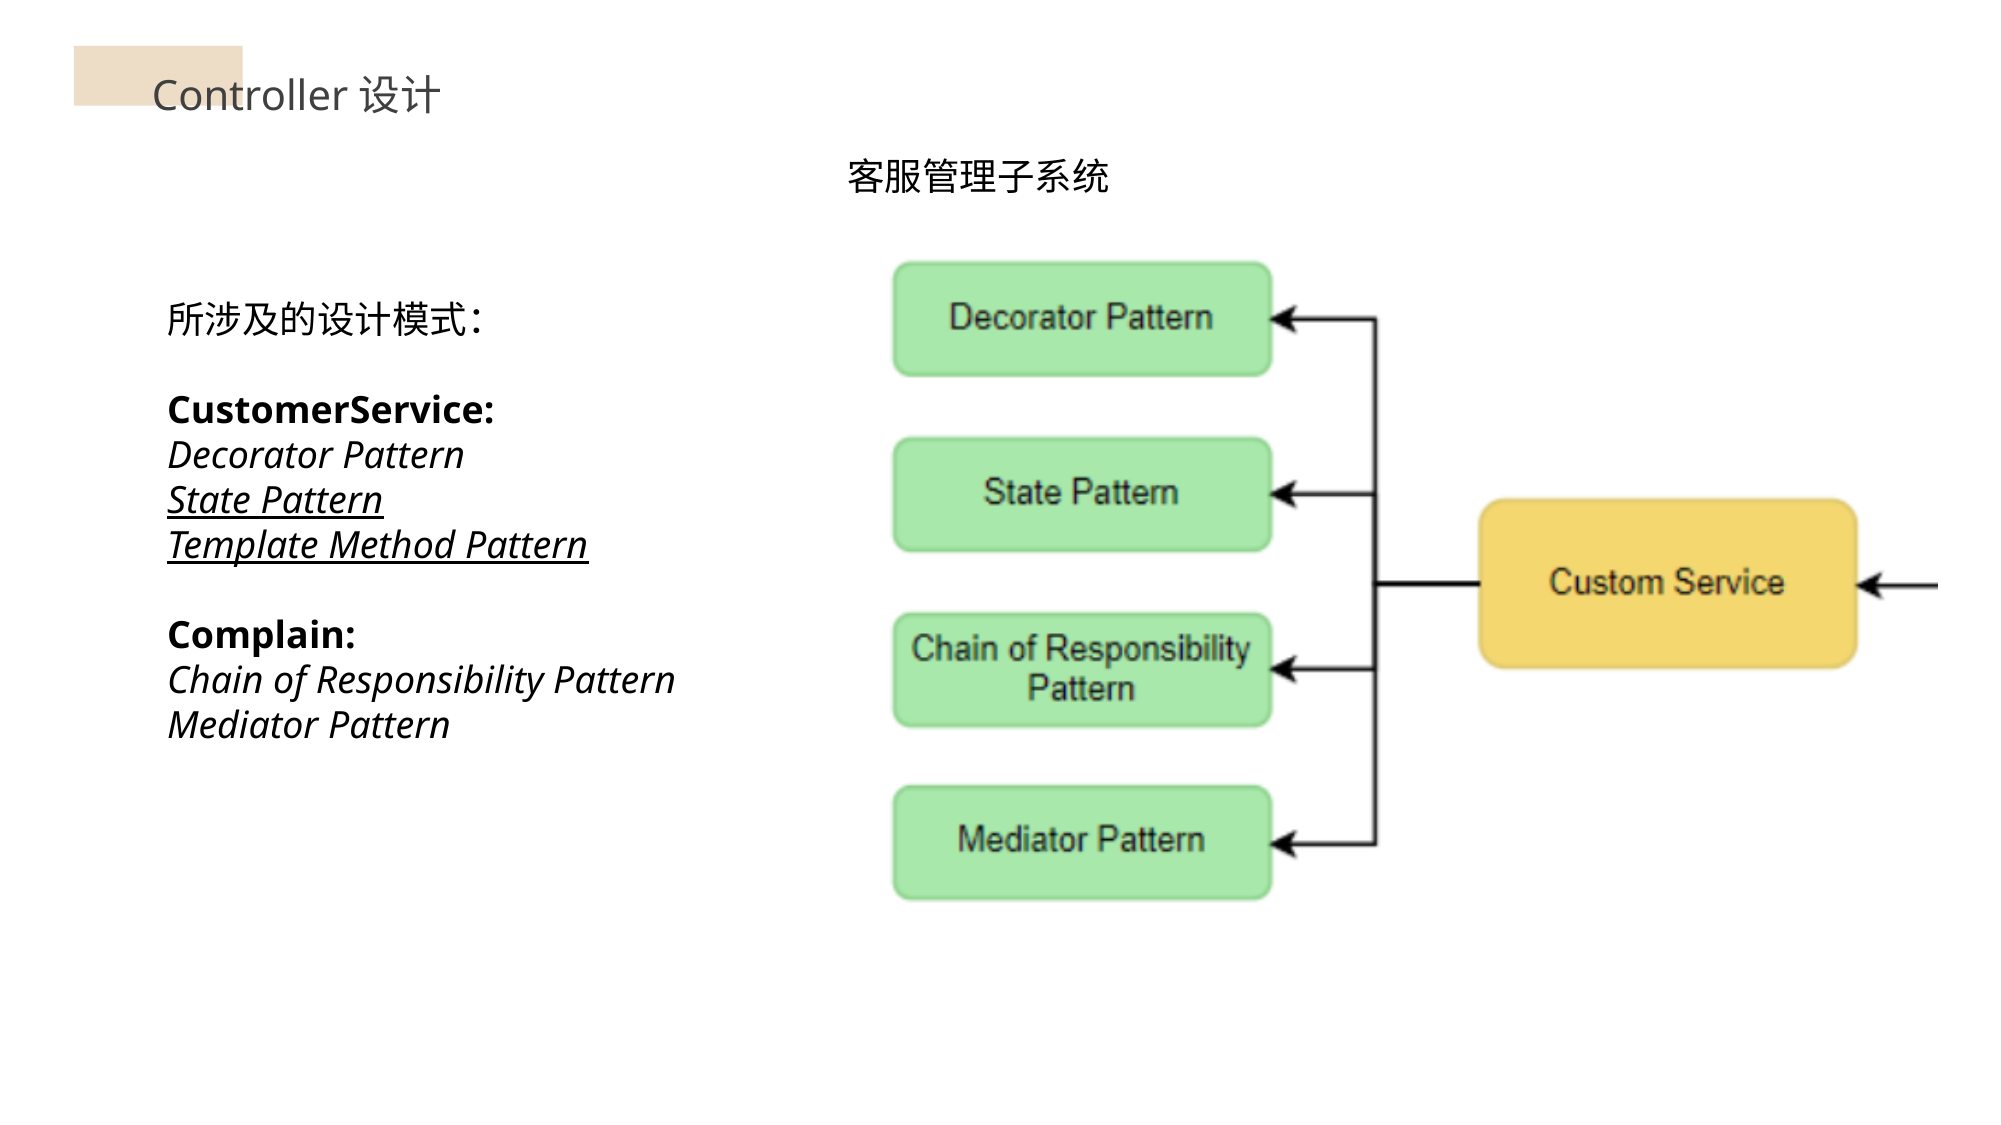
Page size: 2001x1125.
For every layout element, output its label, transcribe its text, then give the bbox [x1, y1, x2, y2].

text_box 客服管理子系统 [832, 145, 1168, 206]
picture [857, 224, 1938, 938]
text_box 所涉及的设计模式： CustomerService: Decorator Pattern State Pattern Template Method Pattern Complain: Chain of Responsibility Pattern Mediator Pattern [152, 288, 692, 753]
text_box [73, 45, 137, 107]
text_box Controller设计 [137, 36, 663, 126]
